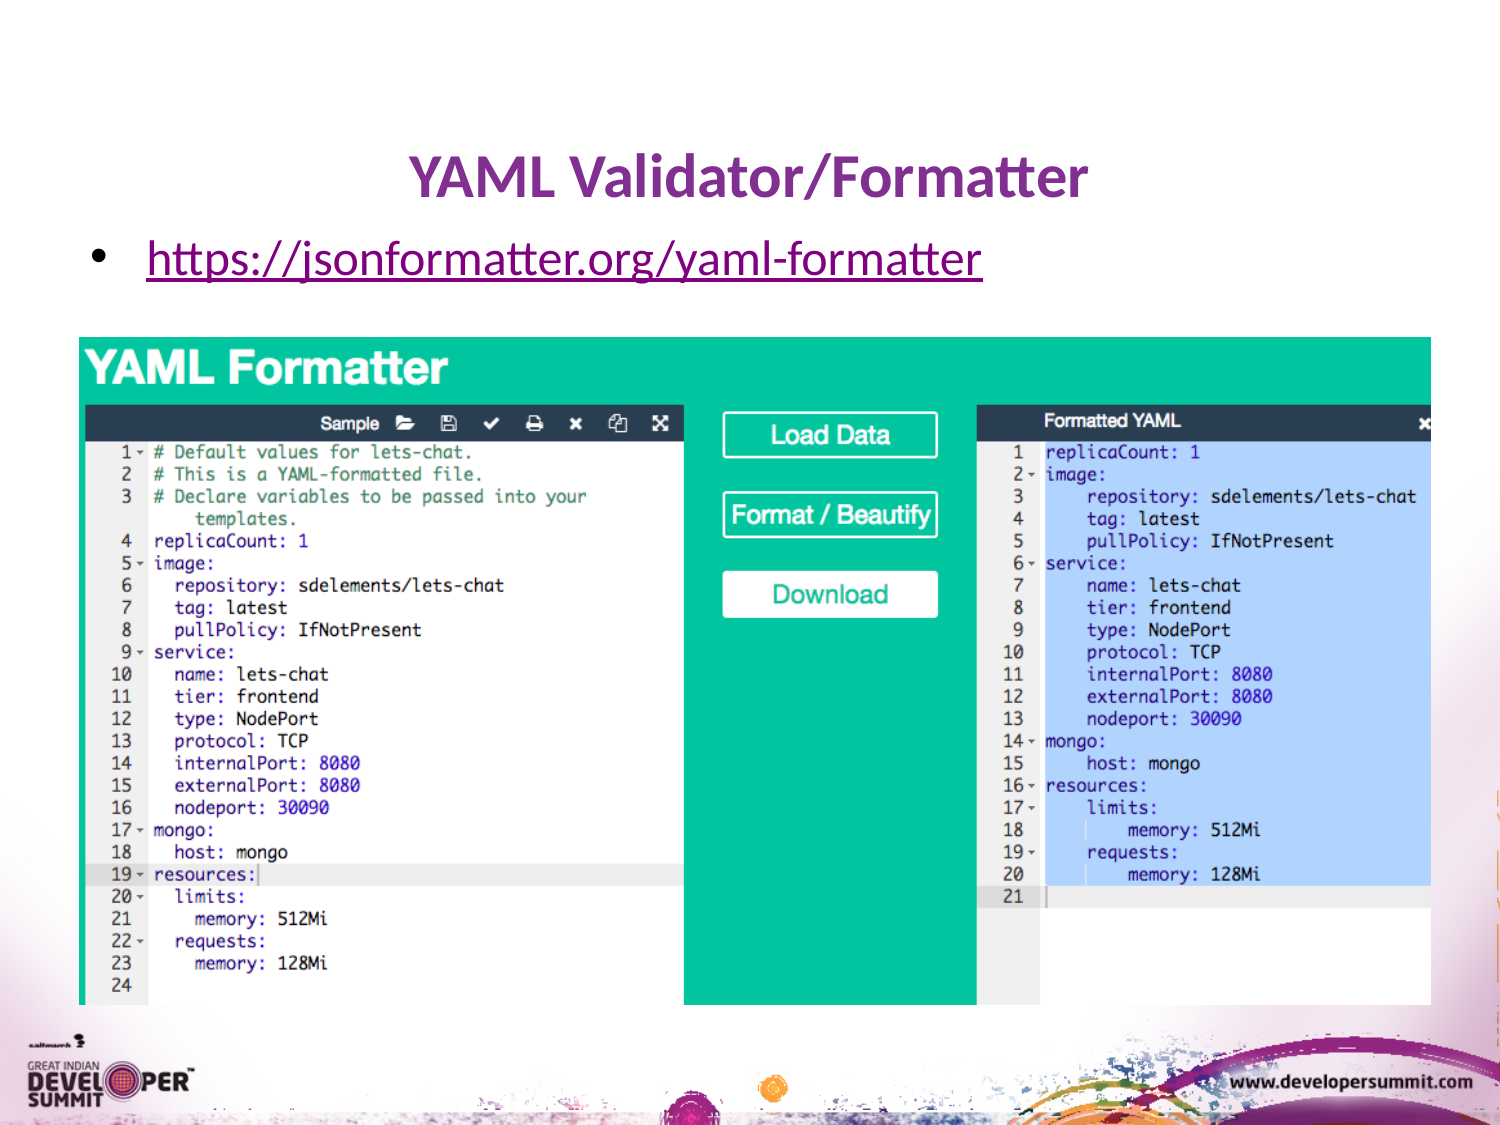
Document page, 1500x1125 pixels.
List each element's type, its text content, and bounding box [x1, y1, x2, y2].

picture [0, 0, 1500, 1125]
title YAML Validator/Formatter [75, 62, 1425, 217]
list https://jsonformatter.org/yaml-formatter [75, 217, 1425, 338]
